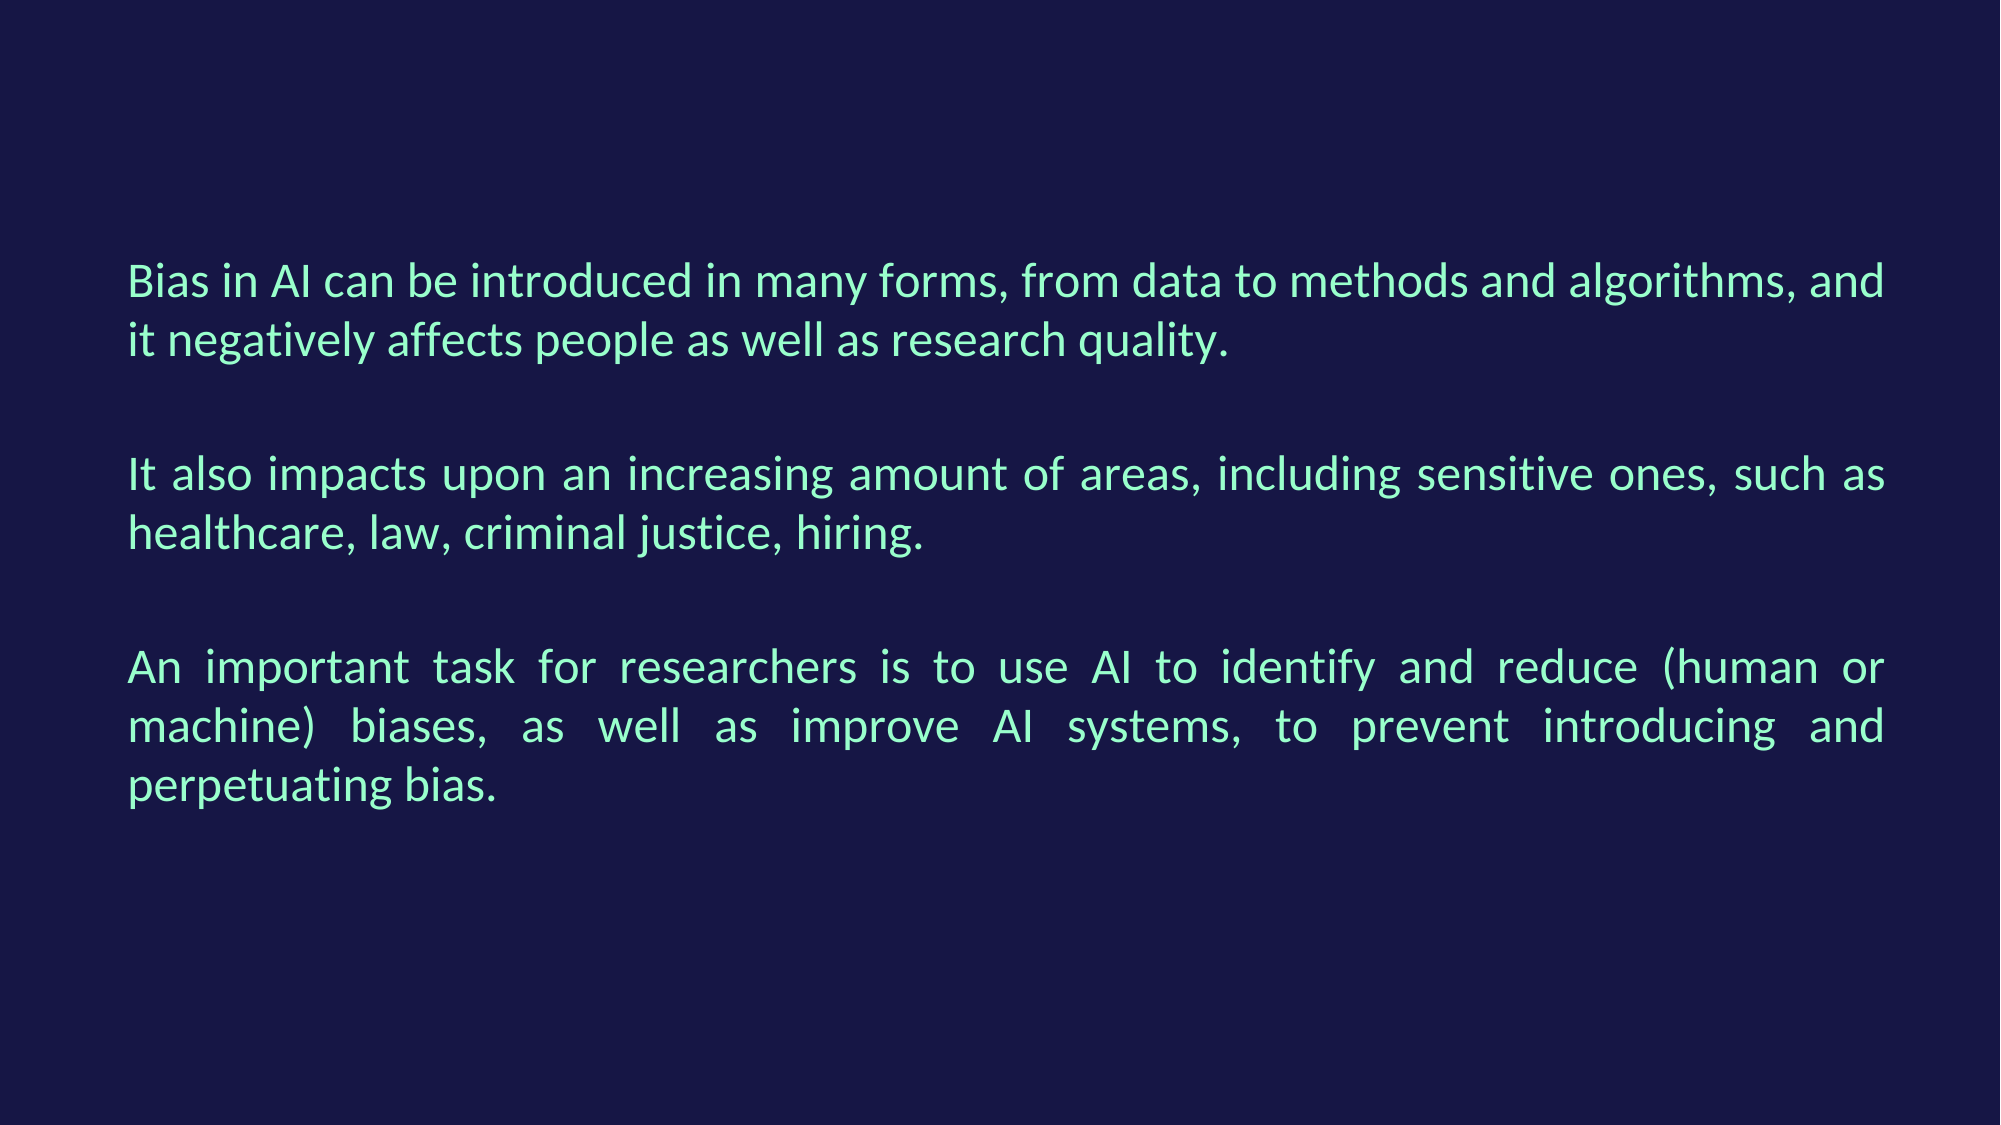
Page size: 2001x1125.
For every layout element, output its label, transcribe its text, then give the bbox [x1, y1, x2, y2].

text_box Bias in AI can be introduced in many forms, from data to methods and algorithms, and it negatively affects people as well as research quality. It also impacts upon an increasing amount of areas, including sensitive ones, such as healthcare, law, criminal justice, hiring. An important task for researchers is to use AI to identify and reduce (human or machine) biases, as well as improve AI systems, to prevent introducing and perpetuating bias. [112, 249, 1900, 888]
